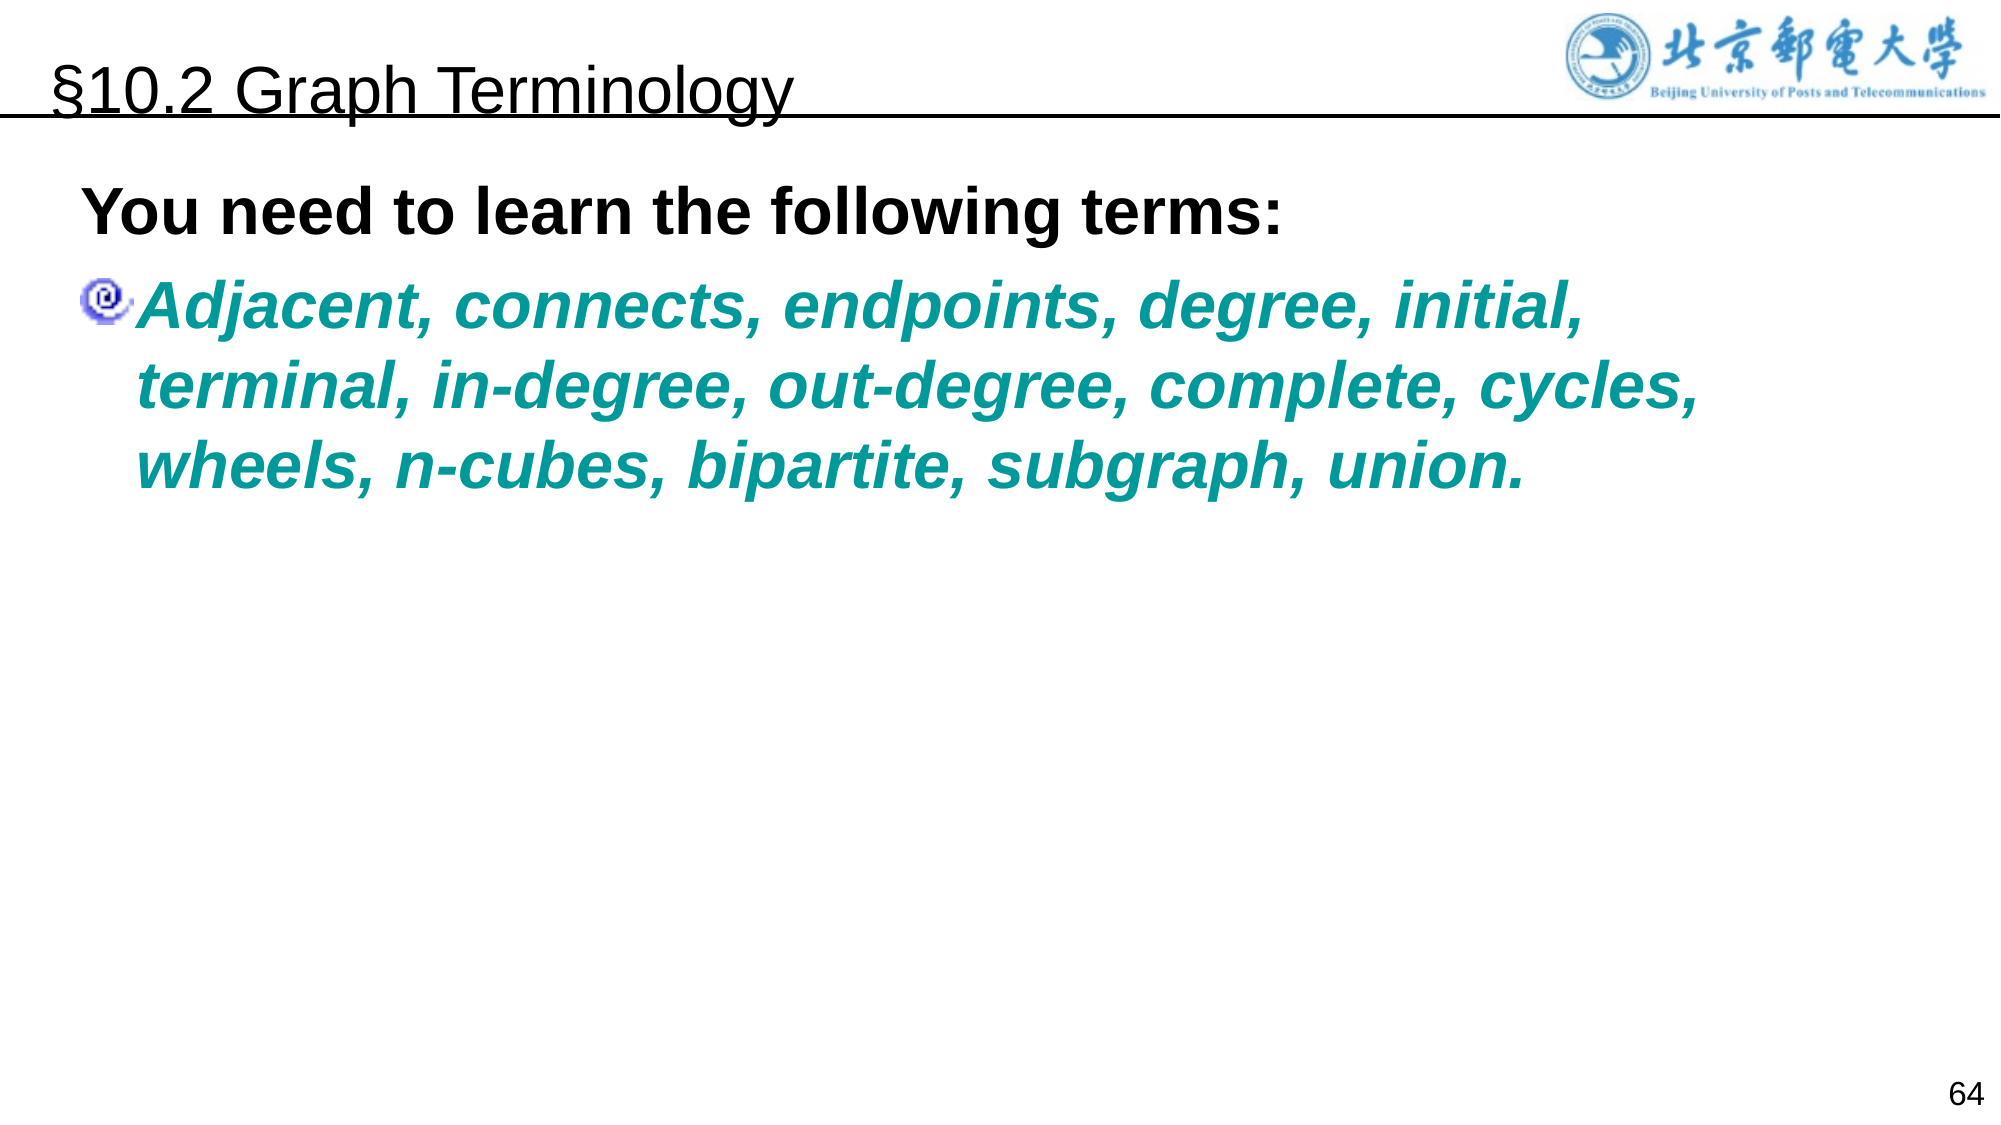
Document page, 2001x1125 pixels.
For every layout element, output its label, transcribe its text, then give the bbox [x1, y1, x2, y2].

picture [80, 278, 134, 325]
text_box §10.2 Graph Terminology [34, 0, 1849, 135]
text_box You need to learn the following terms: Adjacent, connects, endpoints, degree, initial, terminal, in-degree, out-degree, complete, cycles, wheels, n-cubes, bipartite, subgraph, union. [65, 160, 1866, 1107]
picture [1849, 13, 1988, 101]
